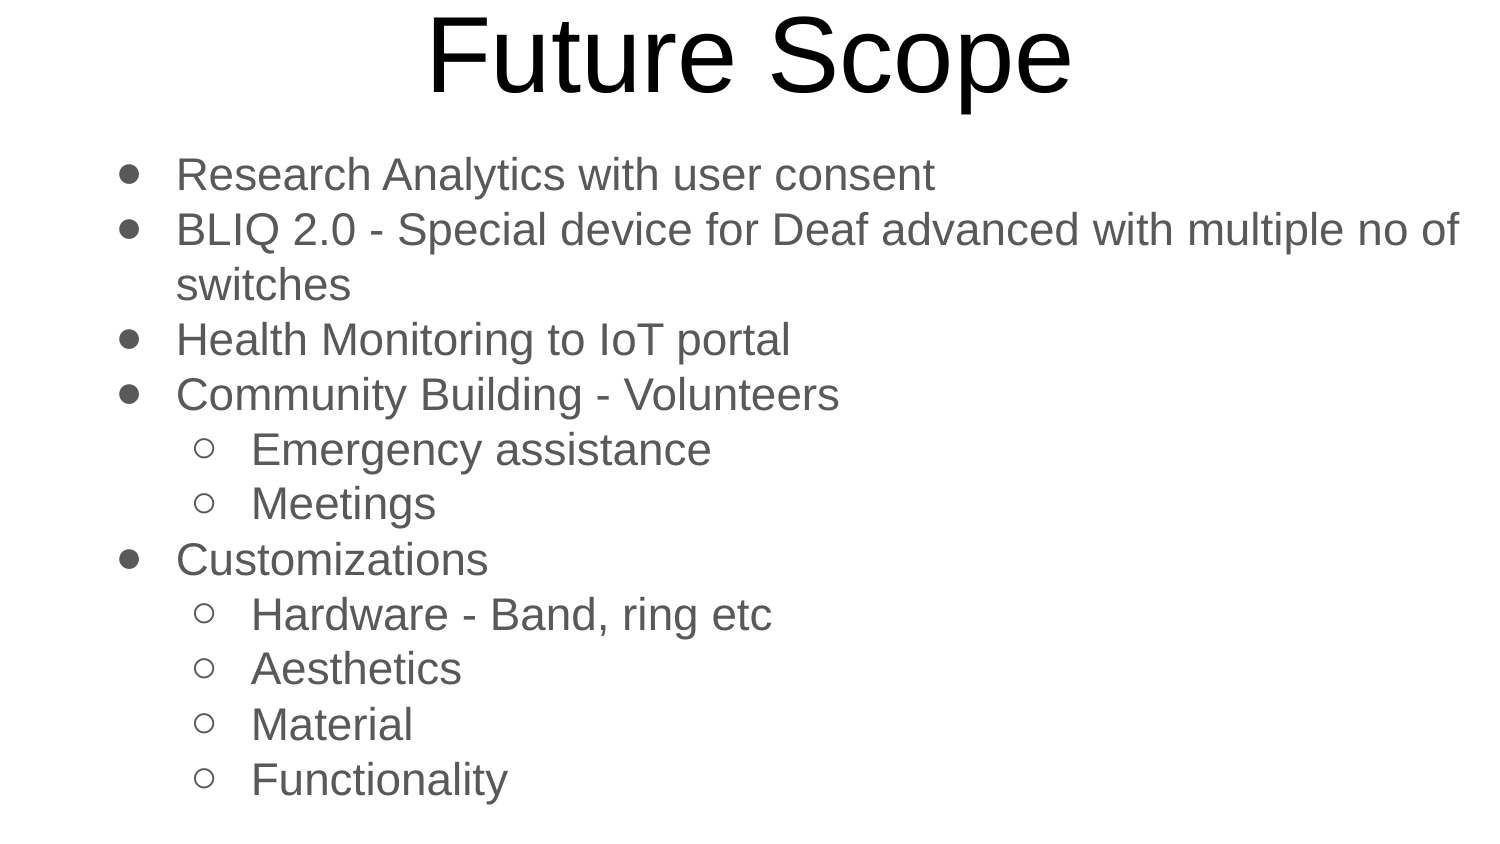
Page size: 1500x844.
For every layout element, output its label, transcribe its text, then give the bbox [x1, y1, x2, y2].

subtitle Research Analytics with user consent BLIQ 2.0 - Special device for Deaf advanced with multiple no of switches Health Monitoring to IoT portal Community Building - Volunteers Emergency assistance Meetings Customizations Hardware - Band, ring etc Aesthetics Material Functionality [85, 129, 1484, 647]
title Future Scope [51, 0, 1449, 130]
